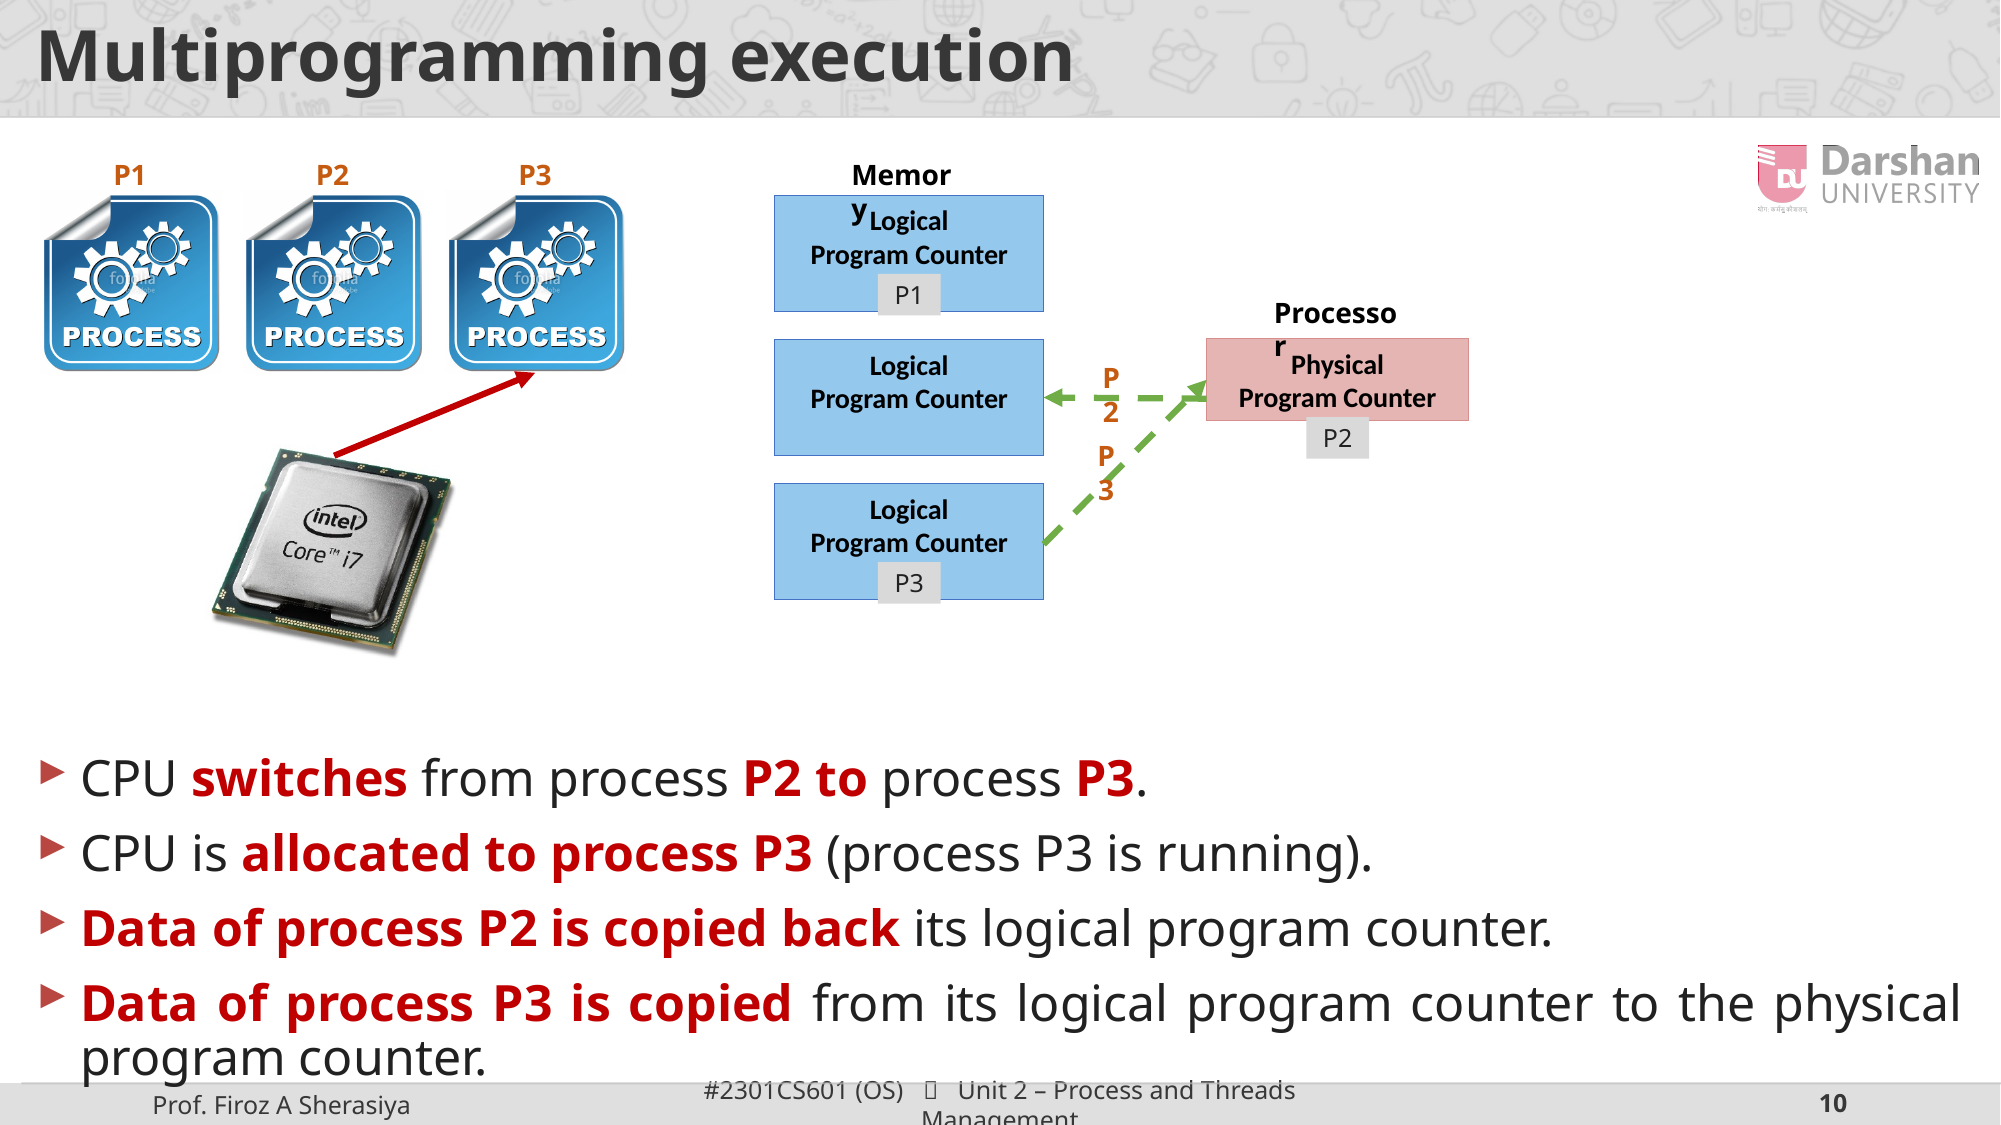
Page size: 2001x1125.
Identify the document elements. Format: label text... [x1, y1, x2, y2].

text_box Logical Program Counter [774, 483, 1044, 600]
text_box P3 [877, 561, 942, 605]
picture [39, 190, 221, 373]
text_box Memory [836, 149, 983, 233]
text_box P2 [1305, 416, 1370, 460]
text_box Logical Program Counter [774, 339, 1044, 456]
text_box Logical Program Counter [774, 195, 1044, 312]
picture [241, 190, 424, 373]
picture [205, 444, 460, 664]
picture [444, 190, 626, 373]
title Multiprogramming execution [0, 0, 2000, 117]
text_box P1 [95, 149, 166, 190]
text_box P1 [877, 273, 942, 316]
text_box Physical Program Counter [1206, 338, 1469, 421]
text_box P2 [1080, 353, 1142, 398]
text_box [1043, 400, 1207, 545]
text_box P2 [298, 149, 367, 190]
text_box P3 [503, 149, 568, 190]
list CPU switches from process P2 to process P3. CPU is allocated to process P3 (process P3 is running). Data of process P2 is copied back its logical program counter. Data of process P3 is copied from its logical program counter to the physical program counter. [21, 141, 1979, 1059]
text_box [334, 372, 536, 456]
text_box Processor [1259, 287, 1417, 370]
